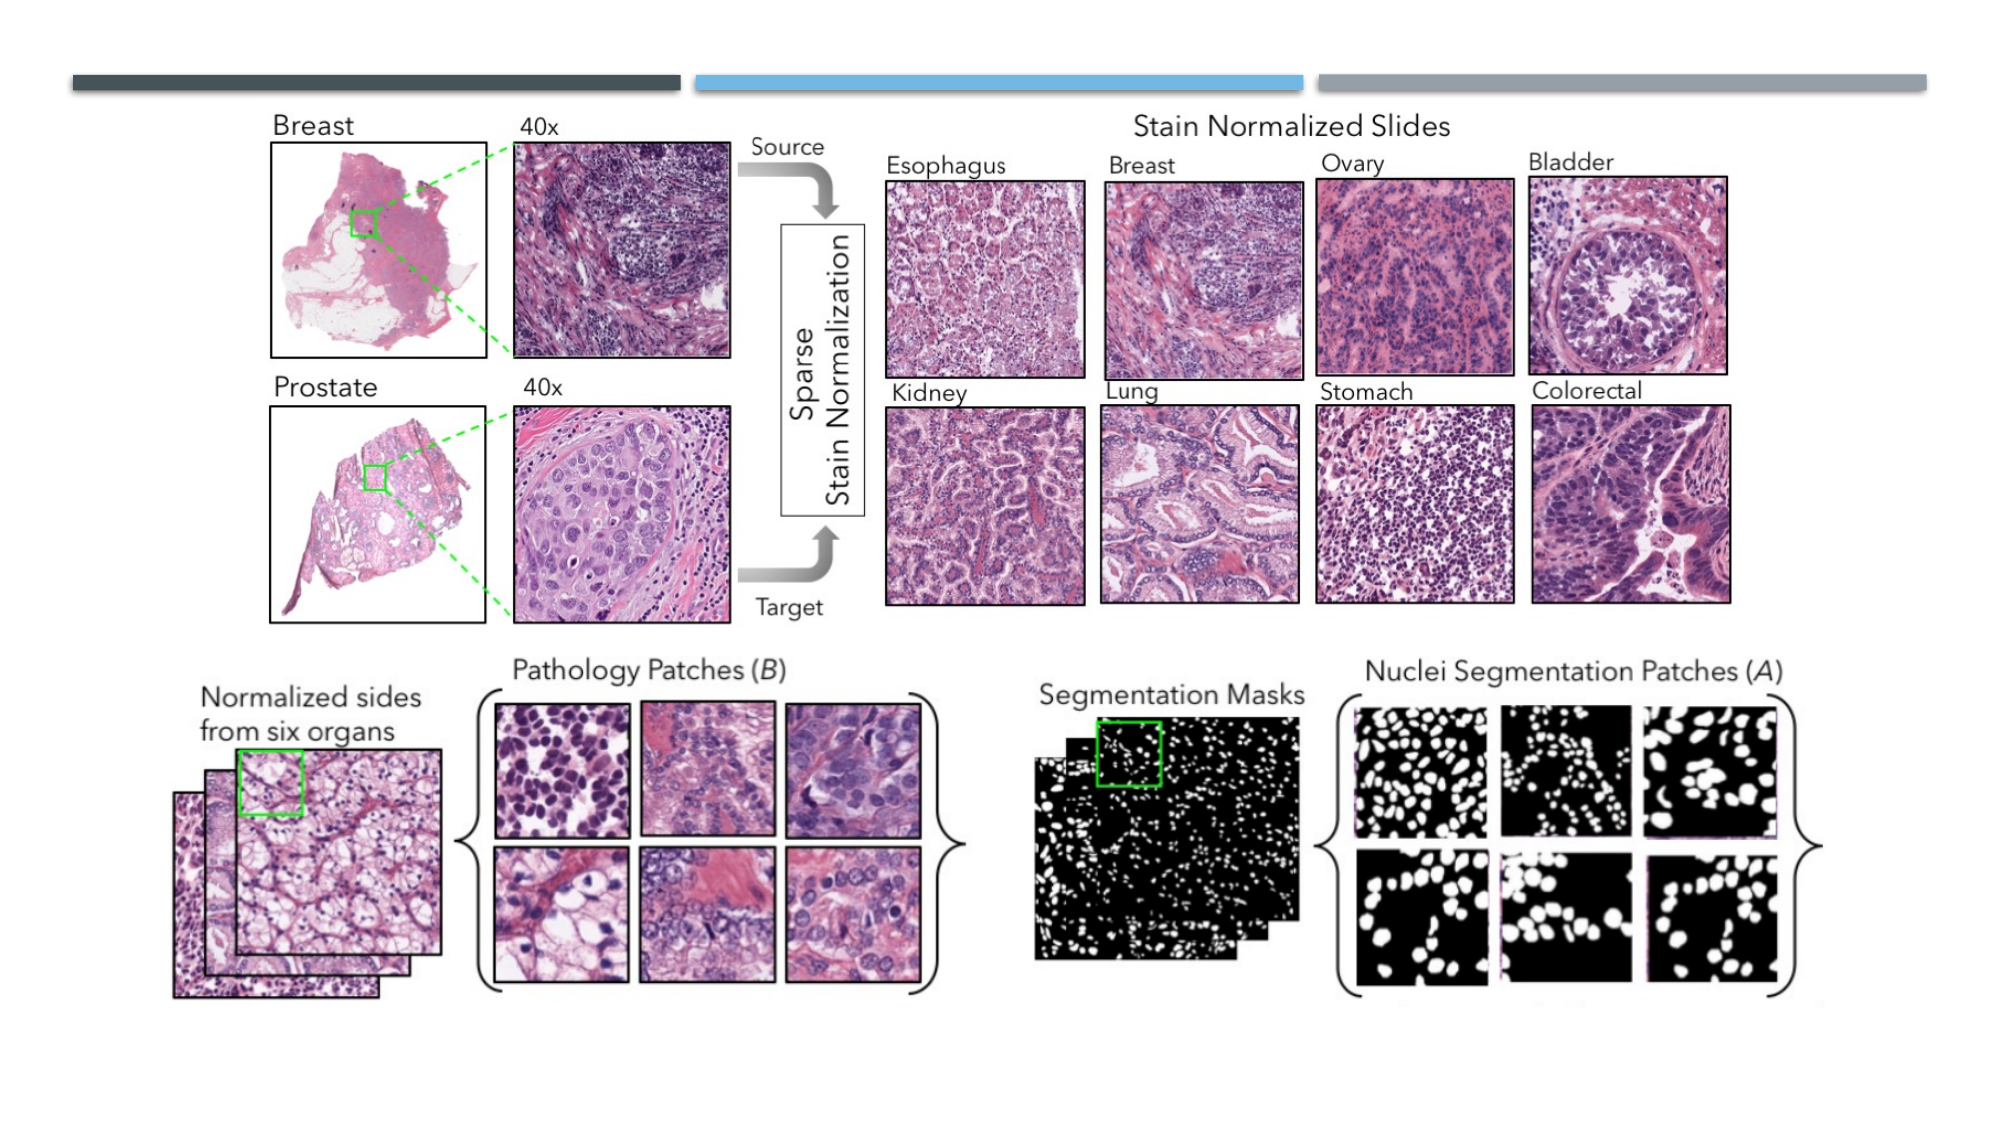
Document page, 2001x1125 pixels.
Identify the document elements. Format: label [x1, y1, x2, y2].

picture [150, 645, 1849, 1008]
picture [259, 98, 1741, 630]
